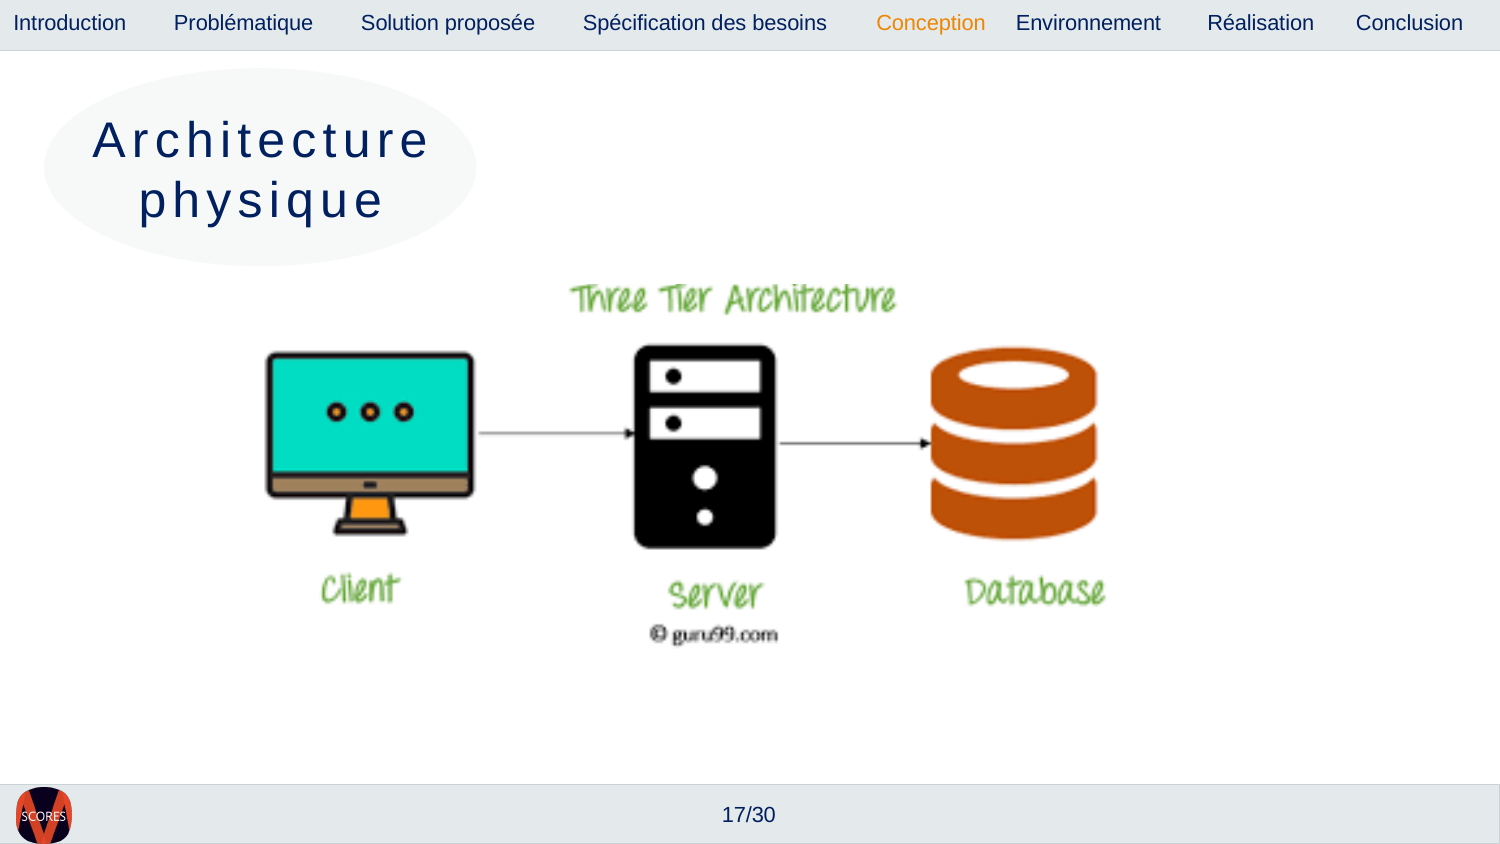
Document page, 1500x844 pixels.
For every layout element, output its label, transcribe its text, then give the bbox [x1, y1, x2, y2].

picture [15, 787, 73, 844]
text_box Introduction Problématique Solution proposée Spécification des besoins Conception Environnement Réalisation Conclusion [0, 0, 1500, 52]
picture [258, 284, 1180, 654]
text_box 17/30 [0, 783, 1500, 844]
text_box Architecture physique [44, 68, 477, 267]
